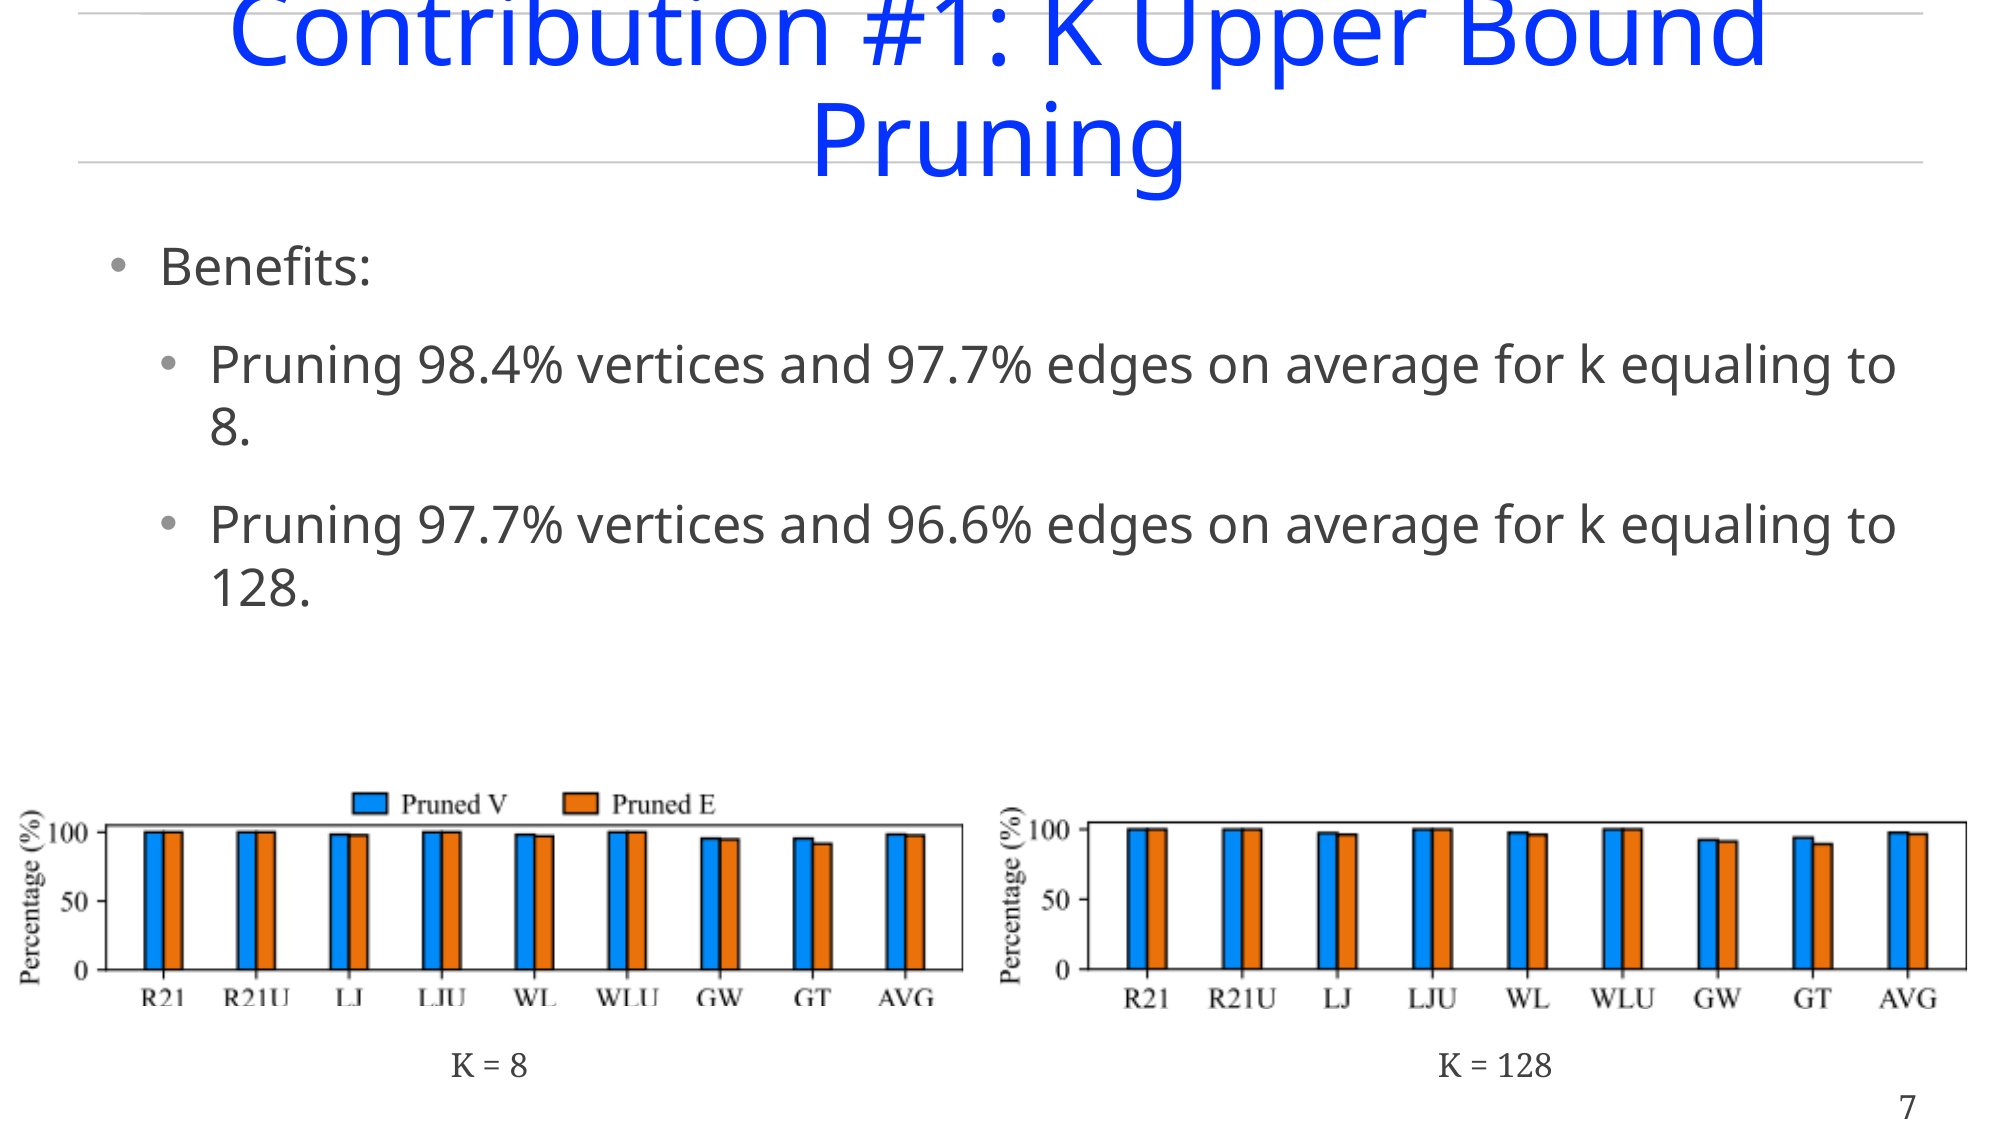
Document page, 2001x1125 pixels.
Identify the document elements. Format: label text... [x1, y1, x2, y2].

text_box K = 128 [1243, 1035, 1747, 1093]
text_box K = 8 [237, 1035, 741, 1093]
picture [999, 806, 1968, 1009]
slide_number 7 [1871, 1078, 1945, 1124]
list Benefits: Pruning 98.4% vertices and 97.7% edges on average for k equaling to 8. Pruning 97.7% vertices and 96.6% edges on average for k equaling to 128. [100, 202, 1946, 648]
title Contribution #1: K Upper Bound Pruning [77, 19, 1923, 157]
picture [19, 791, 964, 1007]
